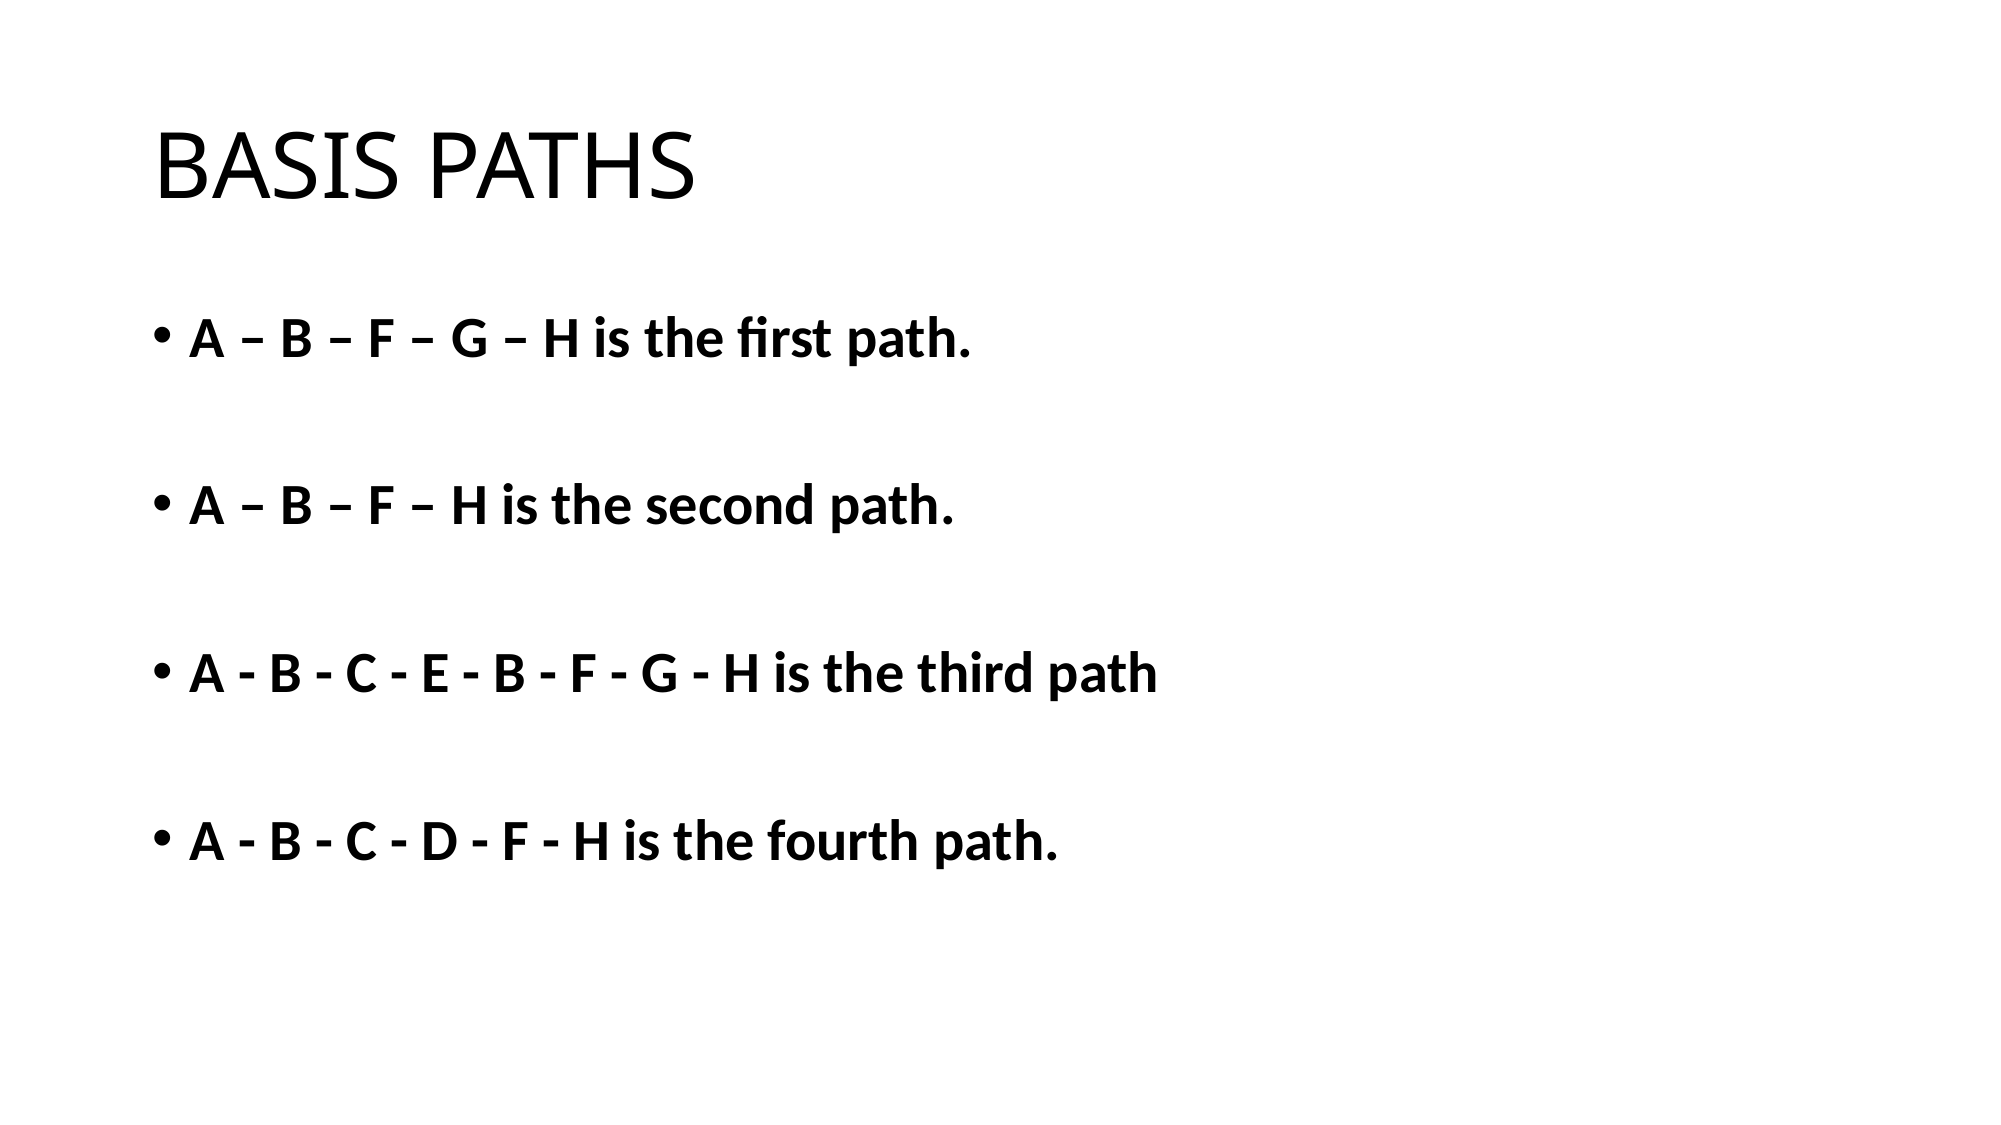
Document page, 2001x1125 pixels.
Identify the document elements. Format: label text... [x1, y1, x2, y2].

list A – B – F – G – H is the first path. A – B – F – H is the second path. A - B - C - E - B - F - G - H is the third path A - B - C - D - F - H is the fourth path. [137, 299, 1863, 1014]
title BASIS PATHS [137, 59, 1863, 278]
